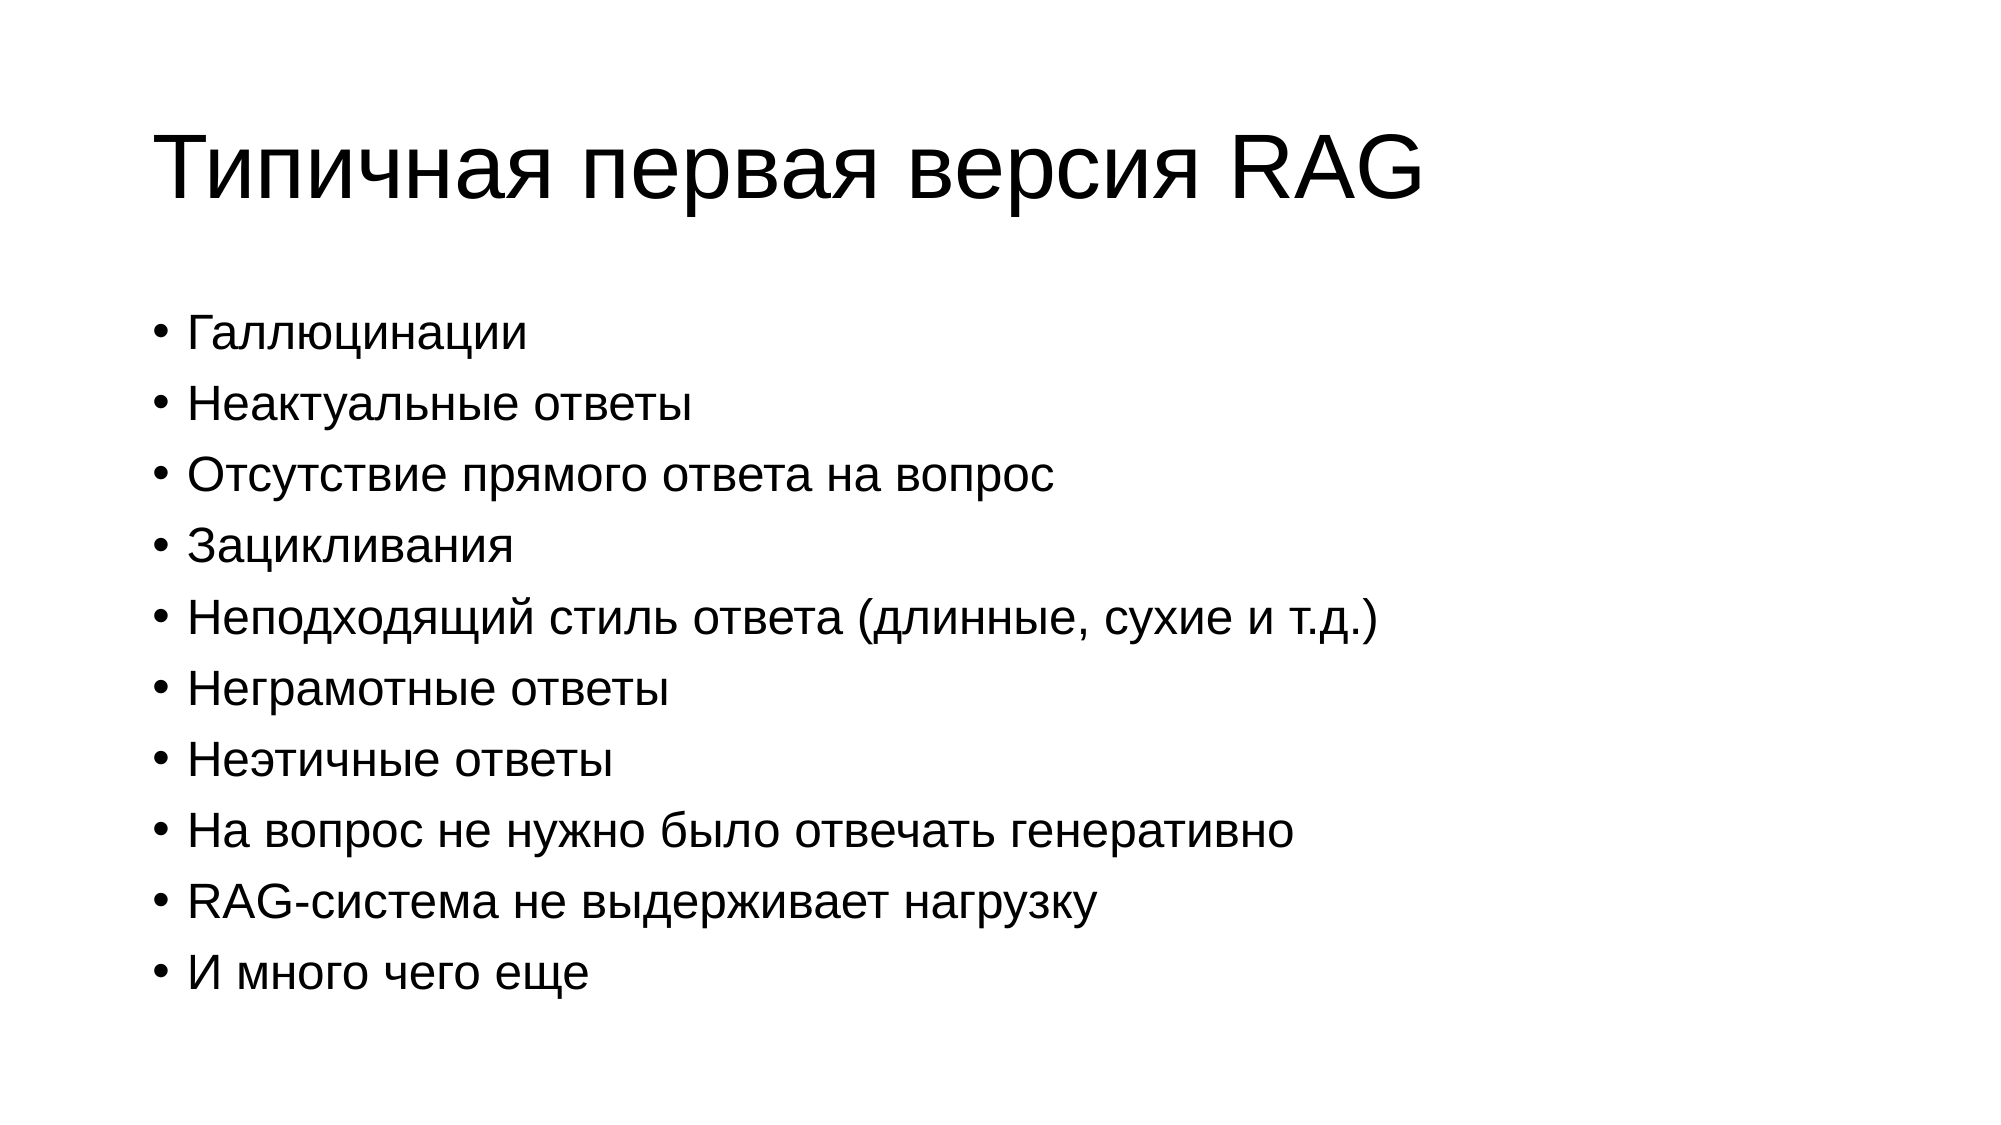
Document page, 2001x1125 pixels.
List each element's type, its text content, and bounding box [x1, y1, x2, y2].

list Галлюцинации Неактуальные ответы Отсутствие прямого ответа на вопрос Зацикливания Неподходящий стиль ответа (длинные, сухие и т.д.) Неграмотные ответы Неэтичные ответы На вопрос не нужно было отвечать генеративно RAG-система не выдерживает нагрузку И много чего еще [137, 299, 1863, 1014]
title Типичная первая версия RAG [137, 59, 1863, 278]
